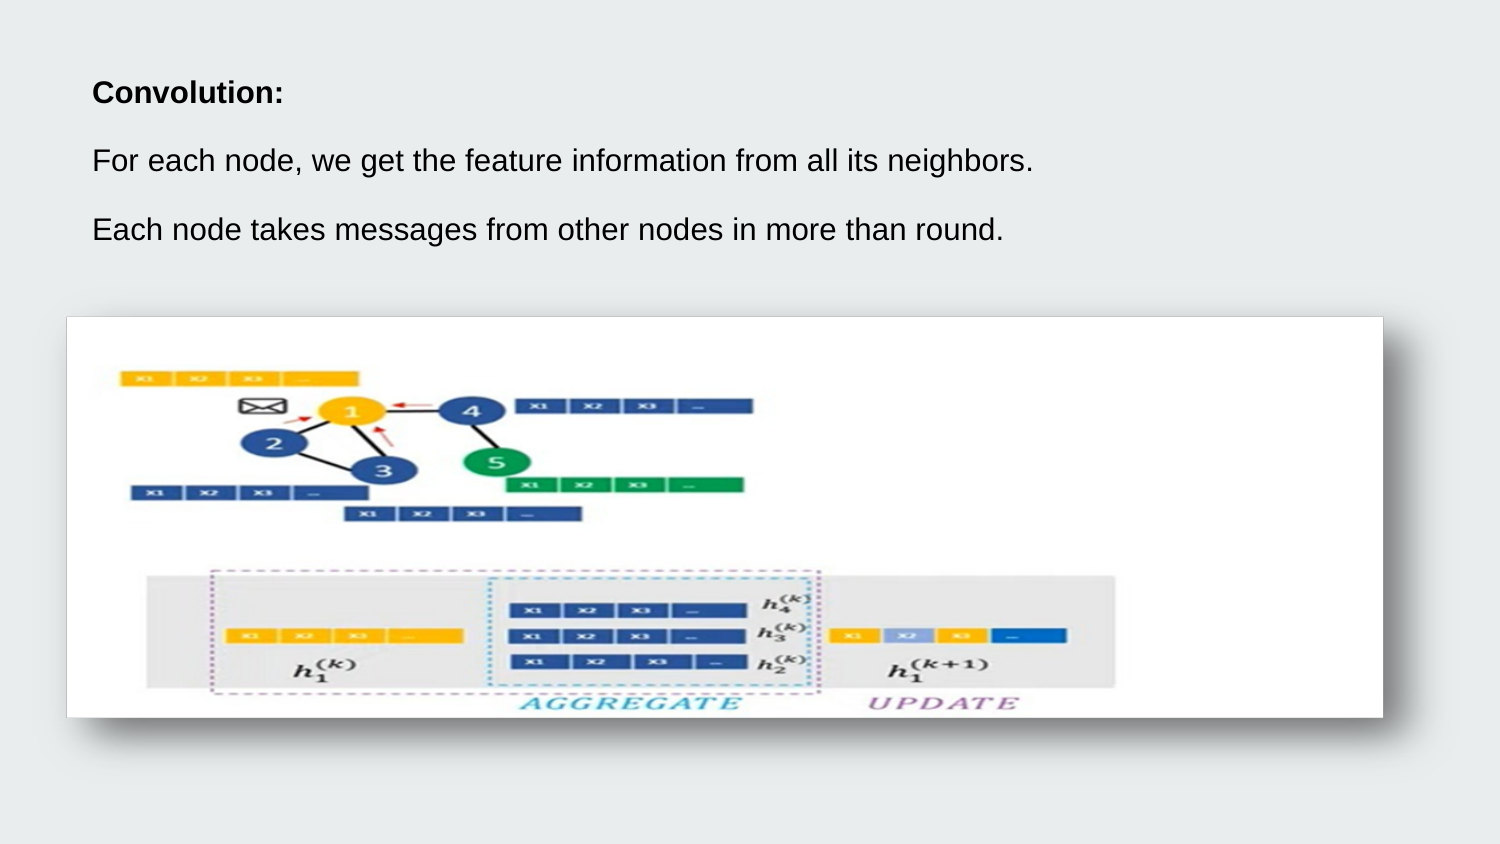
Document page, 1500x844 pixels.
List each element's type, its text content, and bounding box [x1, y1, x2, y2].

picture [24, 280, 1470, 791]
text_box Convolution: For each node, we get the feature information from all its neighbors. Each node takes messages from other nodes in more than round. [77, 52, 1455, 279]
